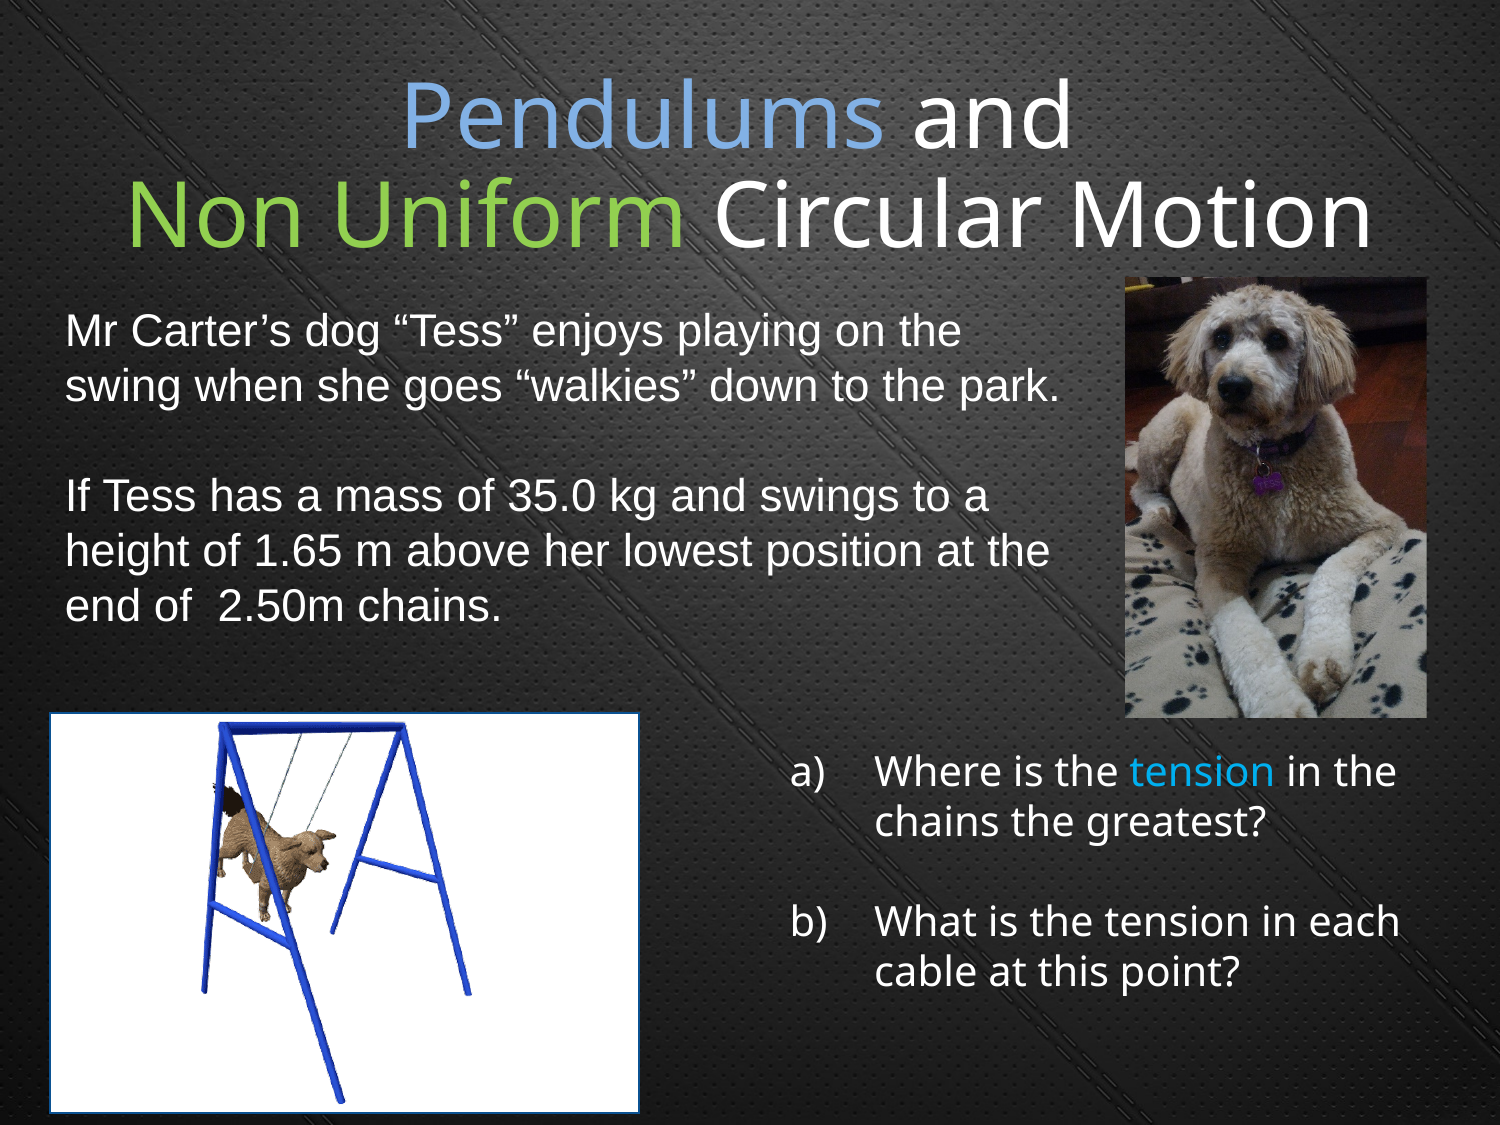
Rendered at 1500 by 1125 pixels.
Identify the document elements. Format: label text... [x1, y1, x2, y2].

picture [0, 0, 1500, 1125]
text_box Mr Carter’s dog “Tess” enjoys playing on the swing when she goes “walkies” down to the park. If Tess has a mass of 35.0 kg and swings to a height of 1.65 m above her lowest position at the end of 2.50m chains. [49, 292, 1100, 638]
title Pendulums and Non Uniform Circular Motion [103, 59, 1397, 278]
text_box Where is the tension in the chains the greatest? What is the tension in each cable at this point? [774, 687, 1427, 1003]
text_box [49, 712, 640, 1113]
